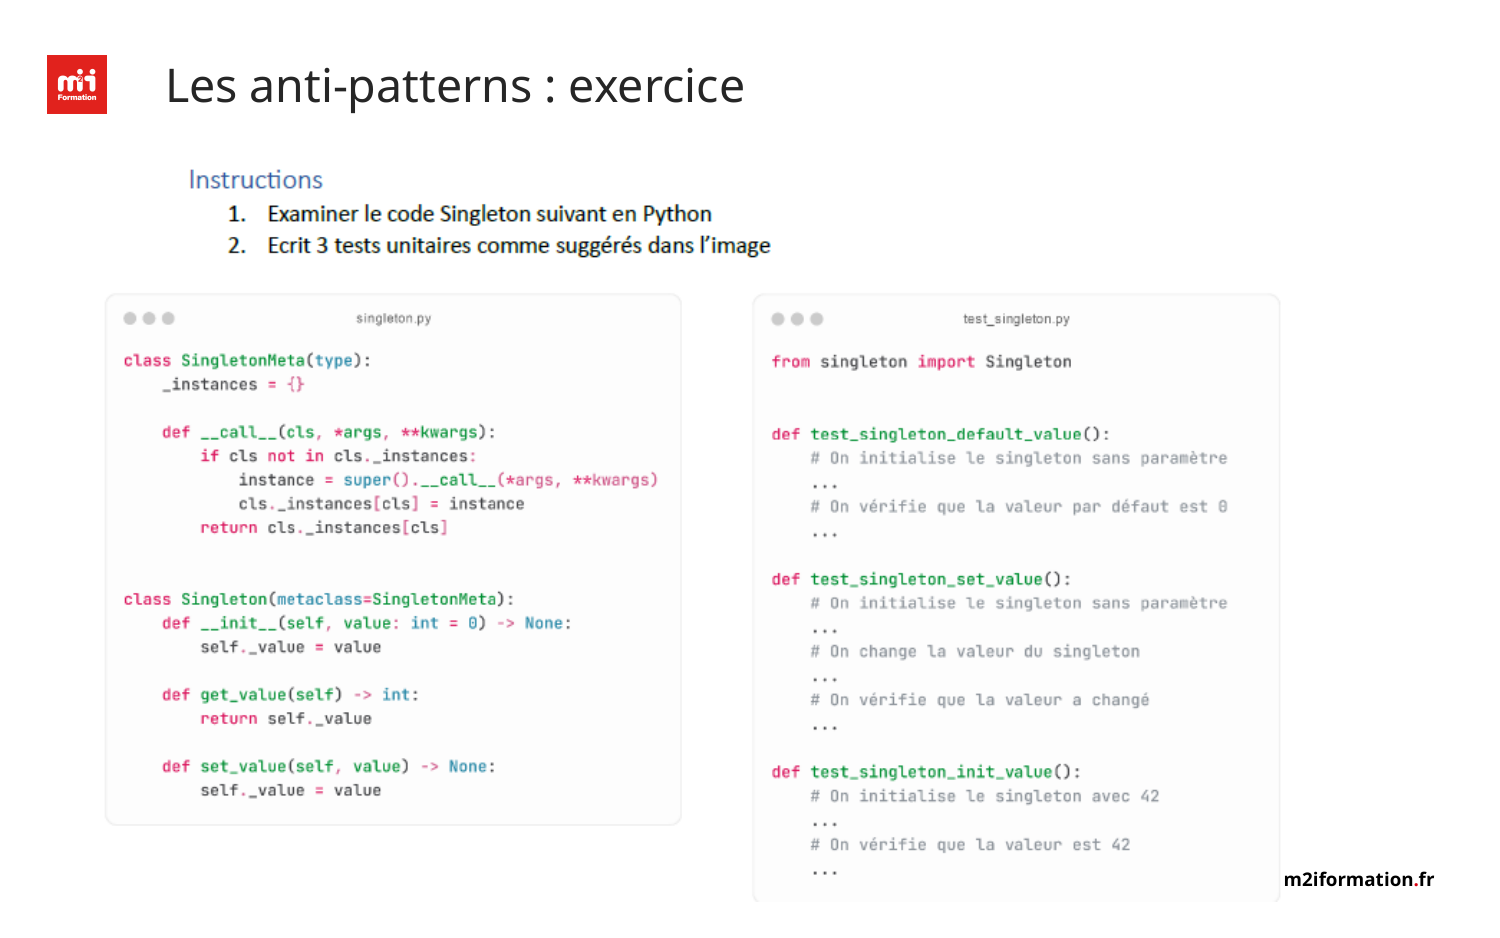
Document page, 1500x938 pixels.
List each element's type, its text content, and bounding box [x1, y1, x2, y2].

picture [92, 157, 1282, 903]
picture [47, 55, 107, 114]
title Les anti-patterns : exercice [150, 45, 1451, 124]
